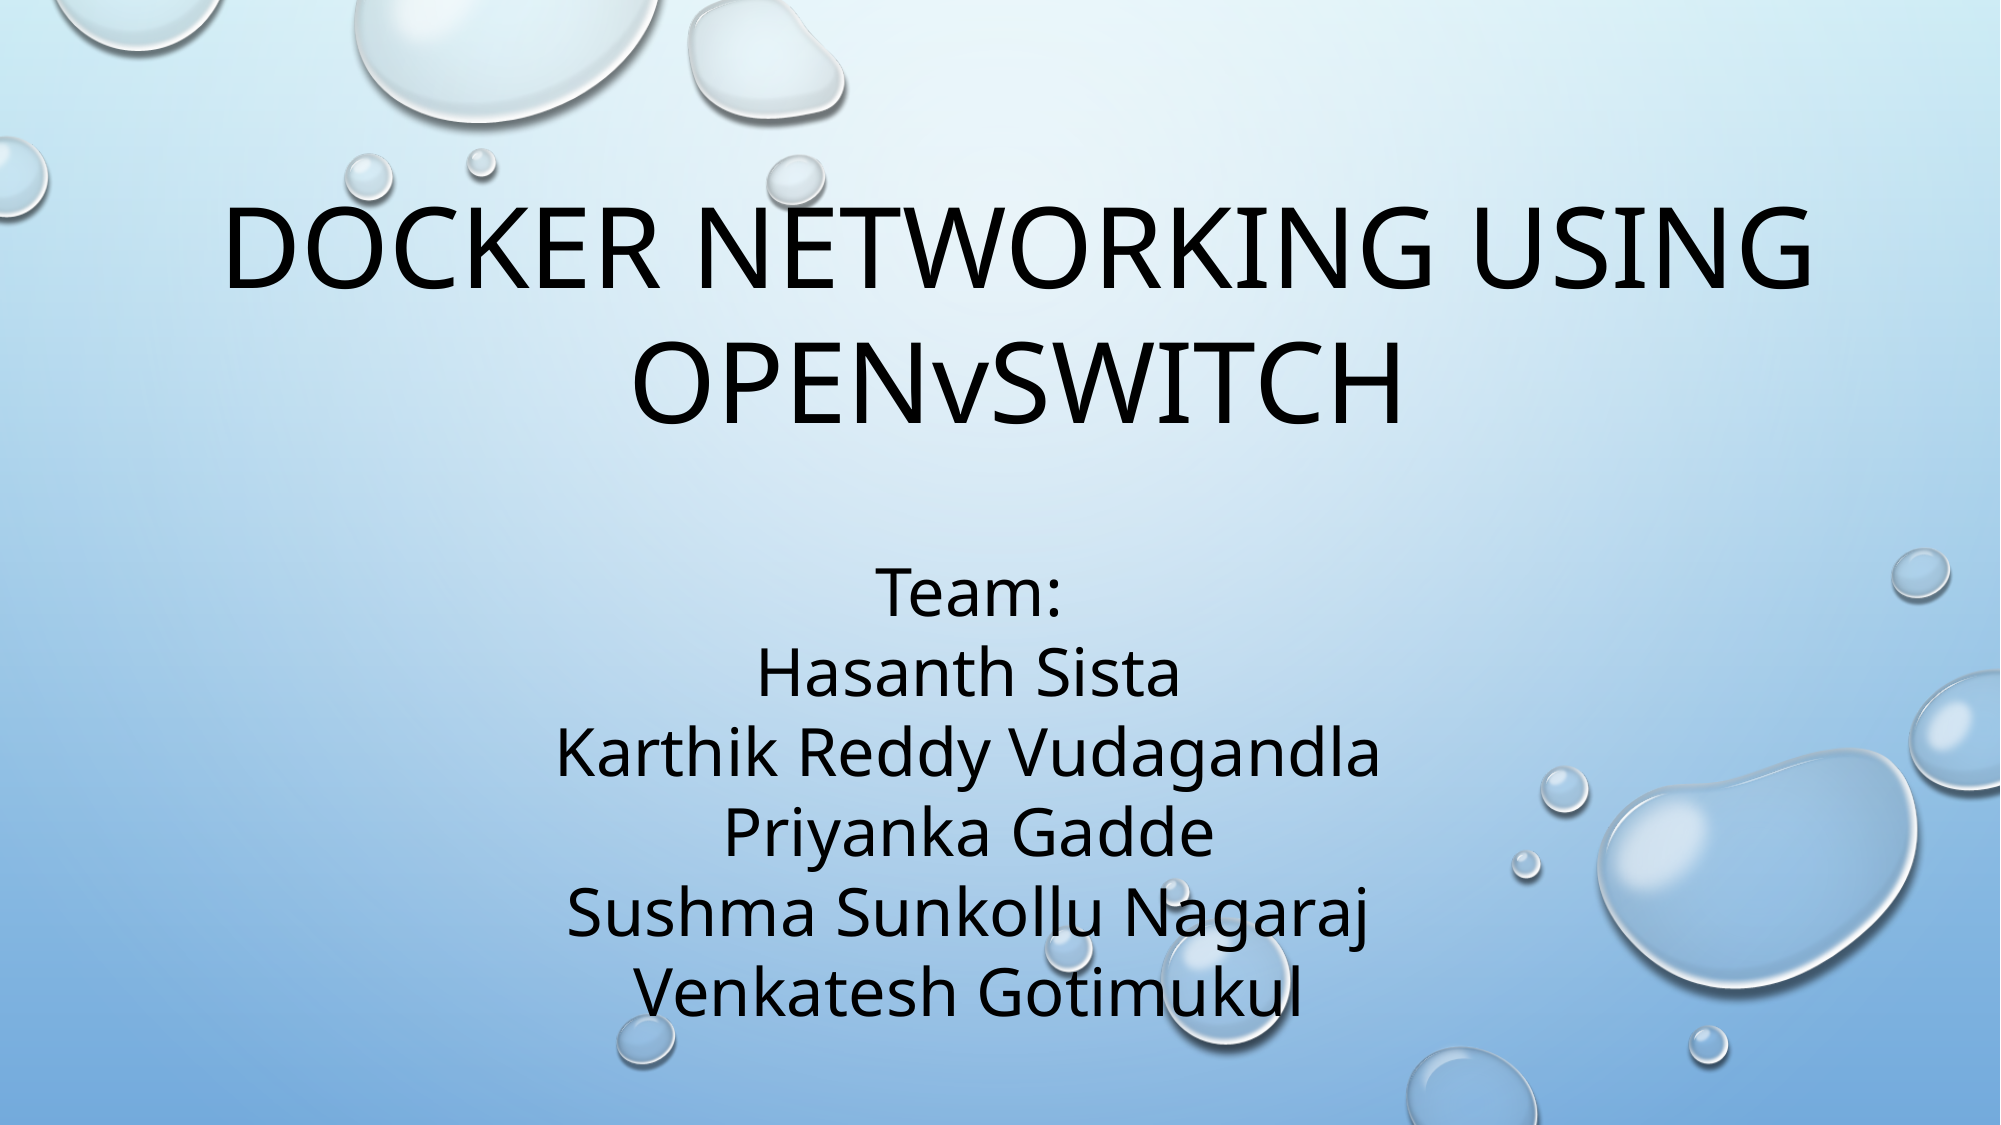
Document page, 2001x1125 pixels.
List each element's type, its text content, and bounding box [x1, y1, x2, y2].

text_box Team: Hasanth Sista Karthik Reddy Vudagandla Priyanka Gadde Sushma Sunkollu Nagaraj Venkatesh Gotimukul [337, 542, 1602, 1037]
picture [0, 454, 2000, 1125]
text_box DOCKER NETWORKING USING OPENvSWITCH [0, 168, 2000, 454]
picture [0, 0, 2000, 168]
